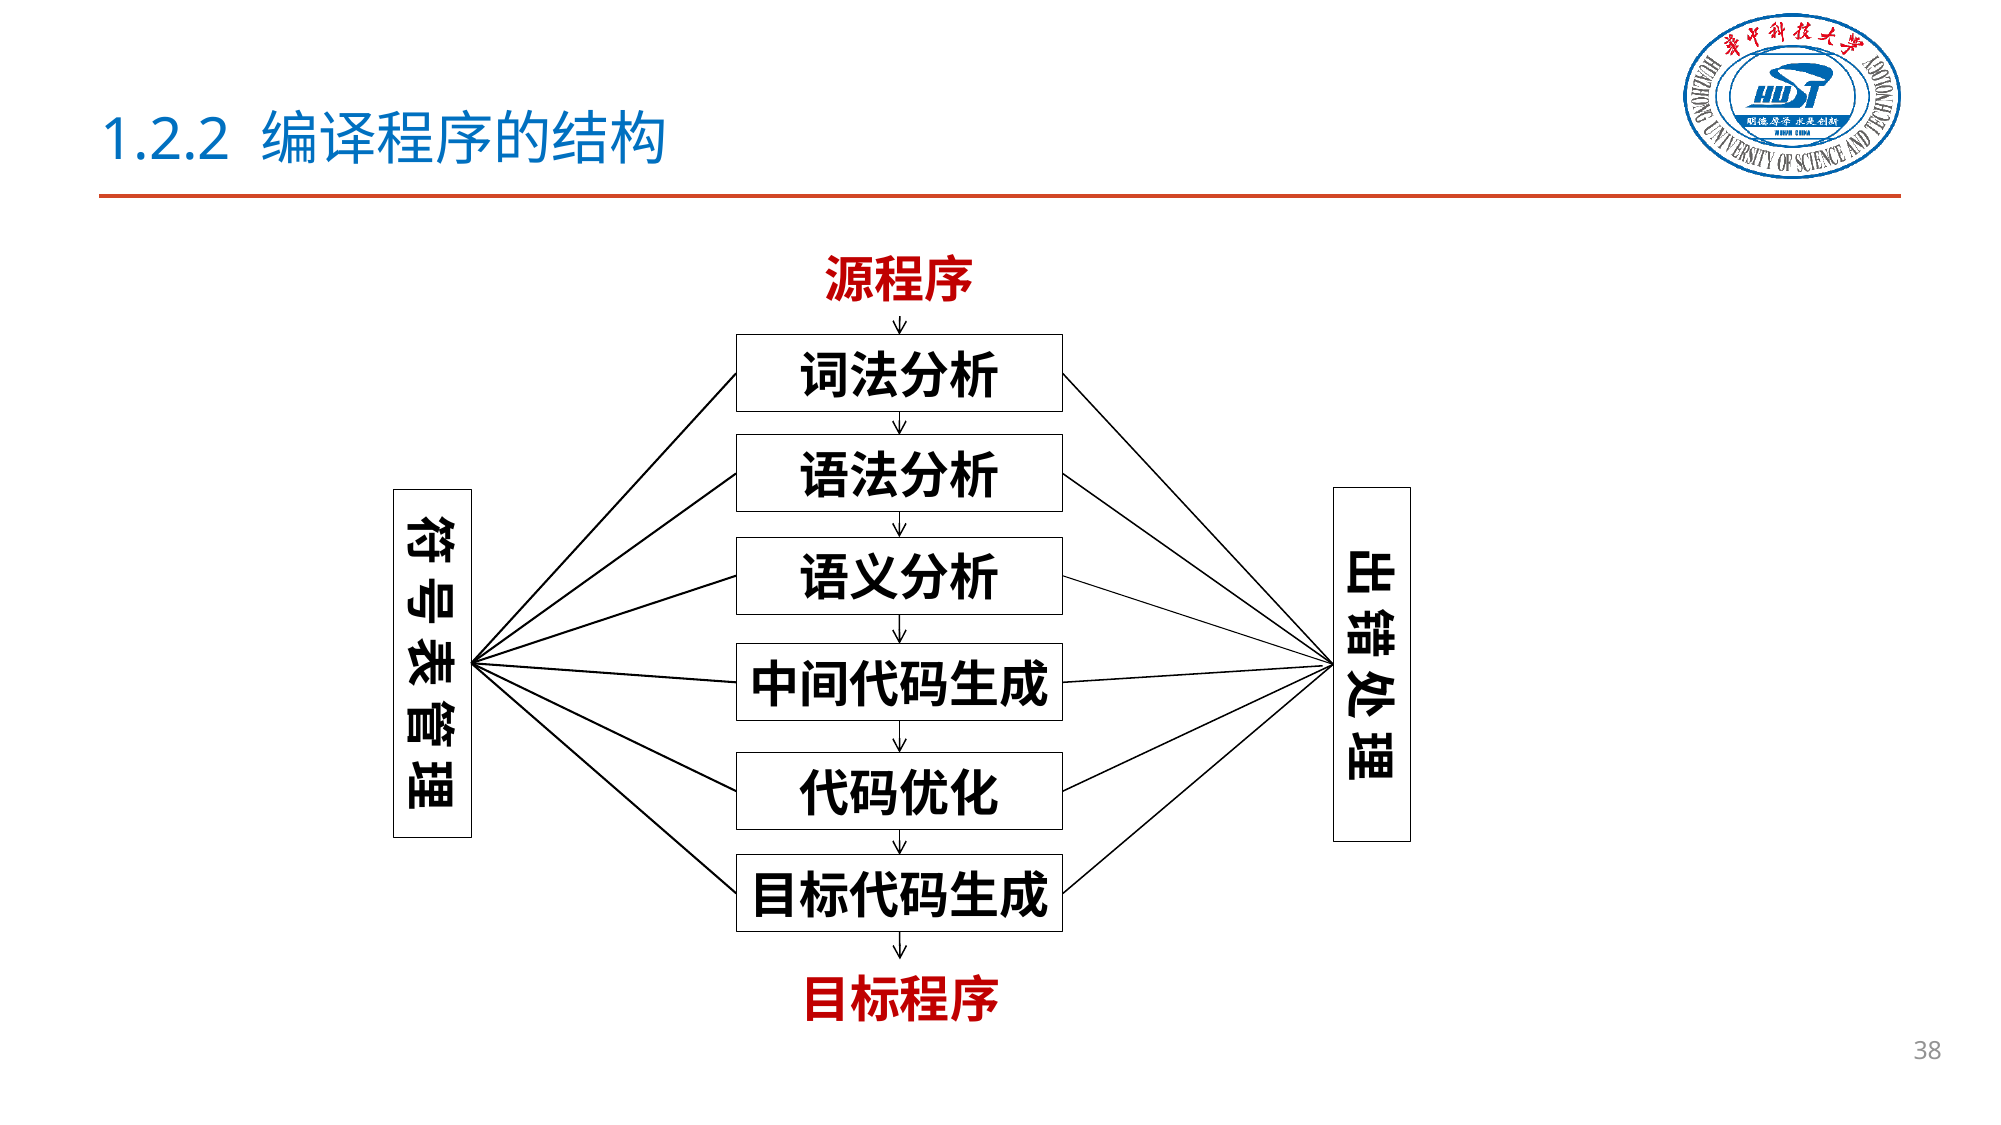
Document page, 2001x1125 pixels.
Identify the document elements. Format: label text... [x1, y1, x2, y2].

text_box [393, 239, 1411, 1037]
title 1.2.2 编译程序的结构 [85, 73, 1214, 179]
slide_number 38 [1373, 1036, 1957, 1097]
picture [1683, 13, 1901, 179]
